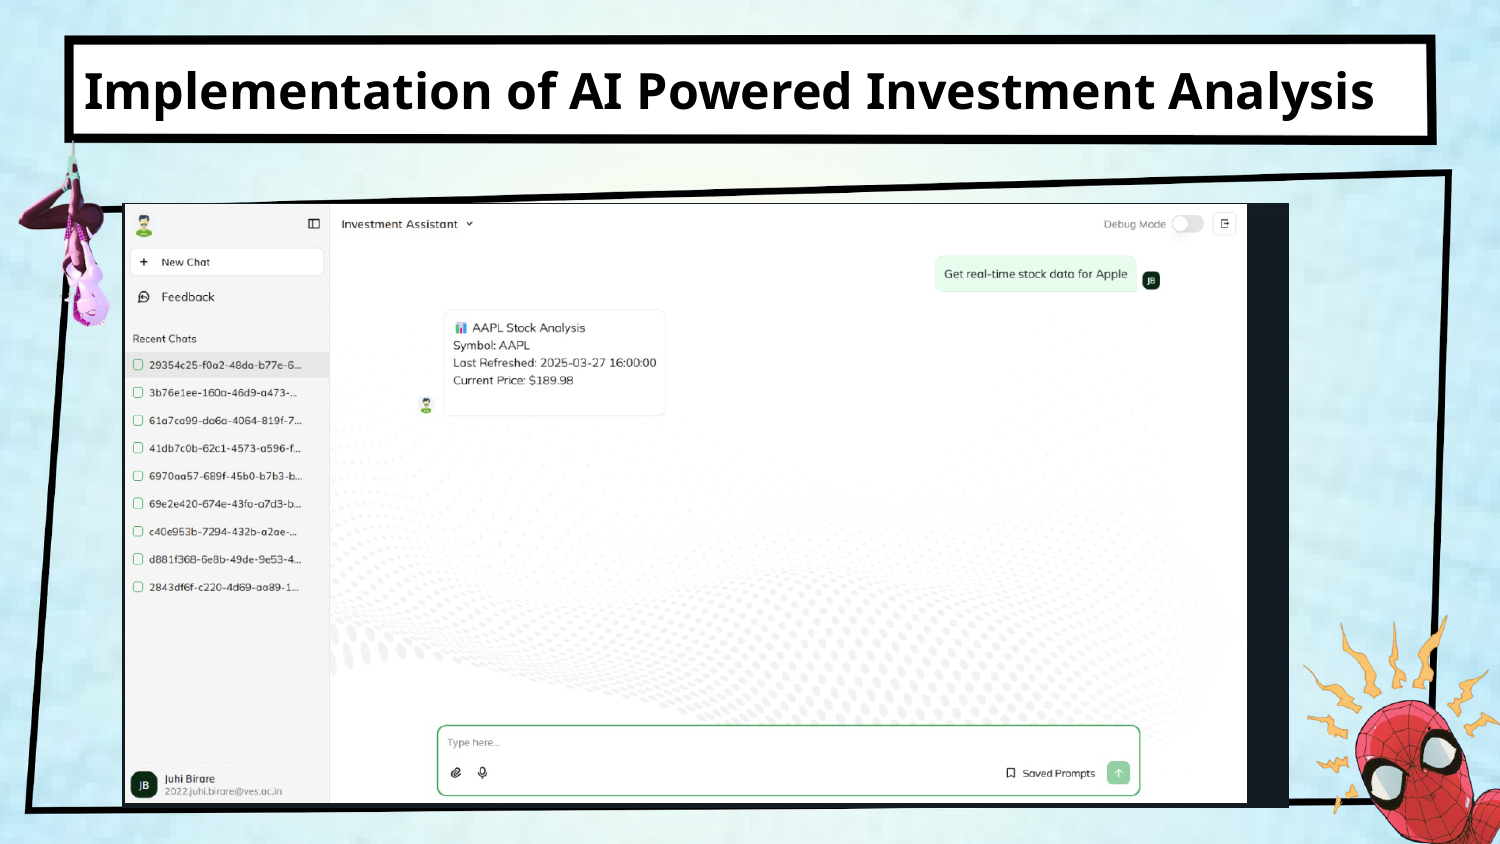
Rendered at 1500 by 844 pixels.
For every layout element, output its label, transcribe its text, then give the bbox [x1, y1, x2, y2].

text_box [0, 0, 1500, 844]
picture [122, 203, 1289, 808]
text_box Implementation of AI Powered Investment Analysis [69, 51, 1462, 119]
